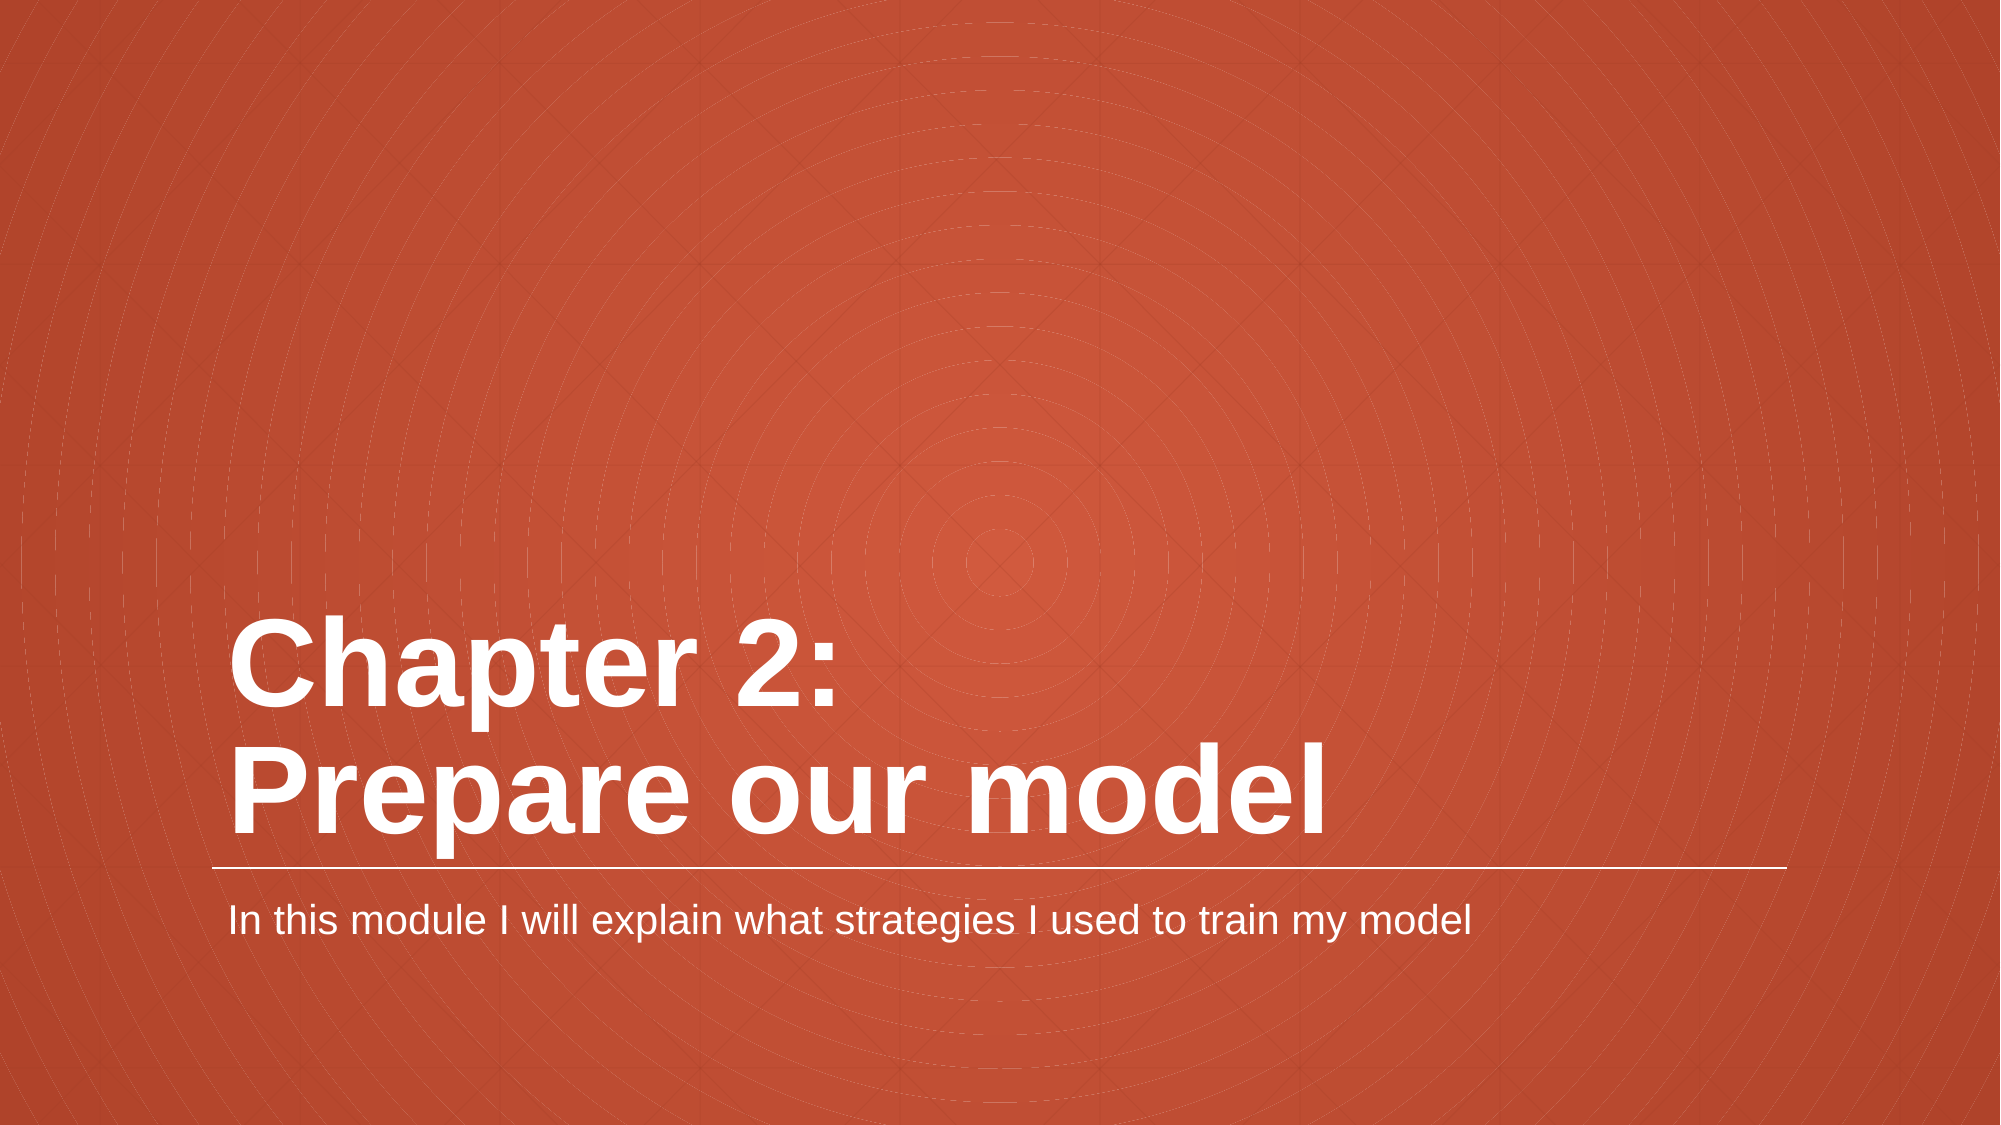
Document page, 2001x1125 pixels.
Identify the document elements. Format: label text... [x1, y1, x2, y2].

title Chapter 2: Prepare our model [212, 416, 1788, 867]
list In this module I will explain what strategies I used to train my model [212, 891, 1788, 966]
